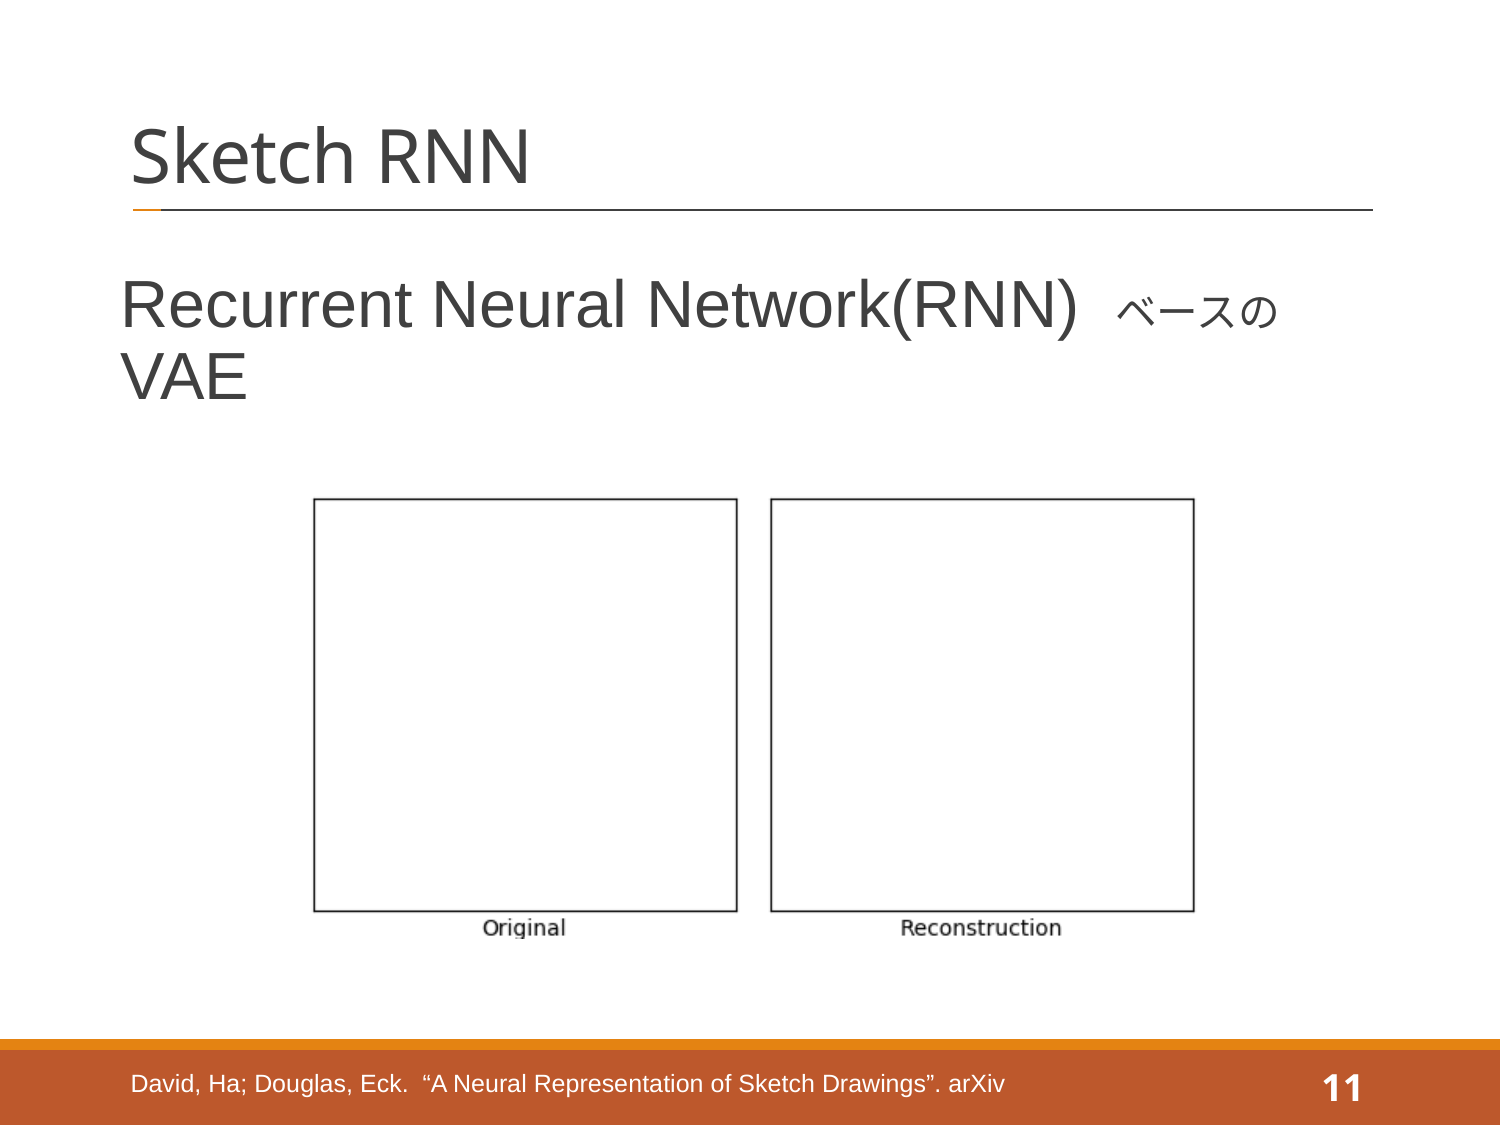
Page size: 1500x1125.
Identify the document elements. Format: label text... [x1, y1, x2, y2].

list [284, 469, 1223, 939]
text_box David, Ha; Douglas, Eck. “A Neural Representation of Sketch Drawings”. arXiv [115, 1060, 1245, 1106]
slide_number 11 [1218, 1059, 1380, 1120]
text_box Recurrent Neural Network(RNN) ベースの VAE [120, 262, 1380, 989]
title Sketch RNN [115, 37, 1444, 207]
